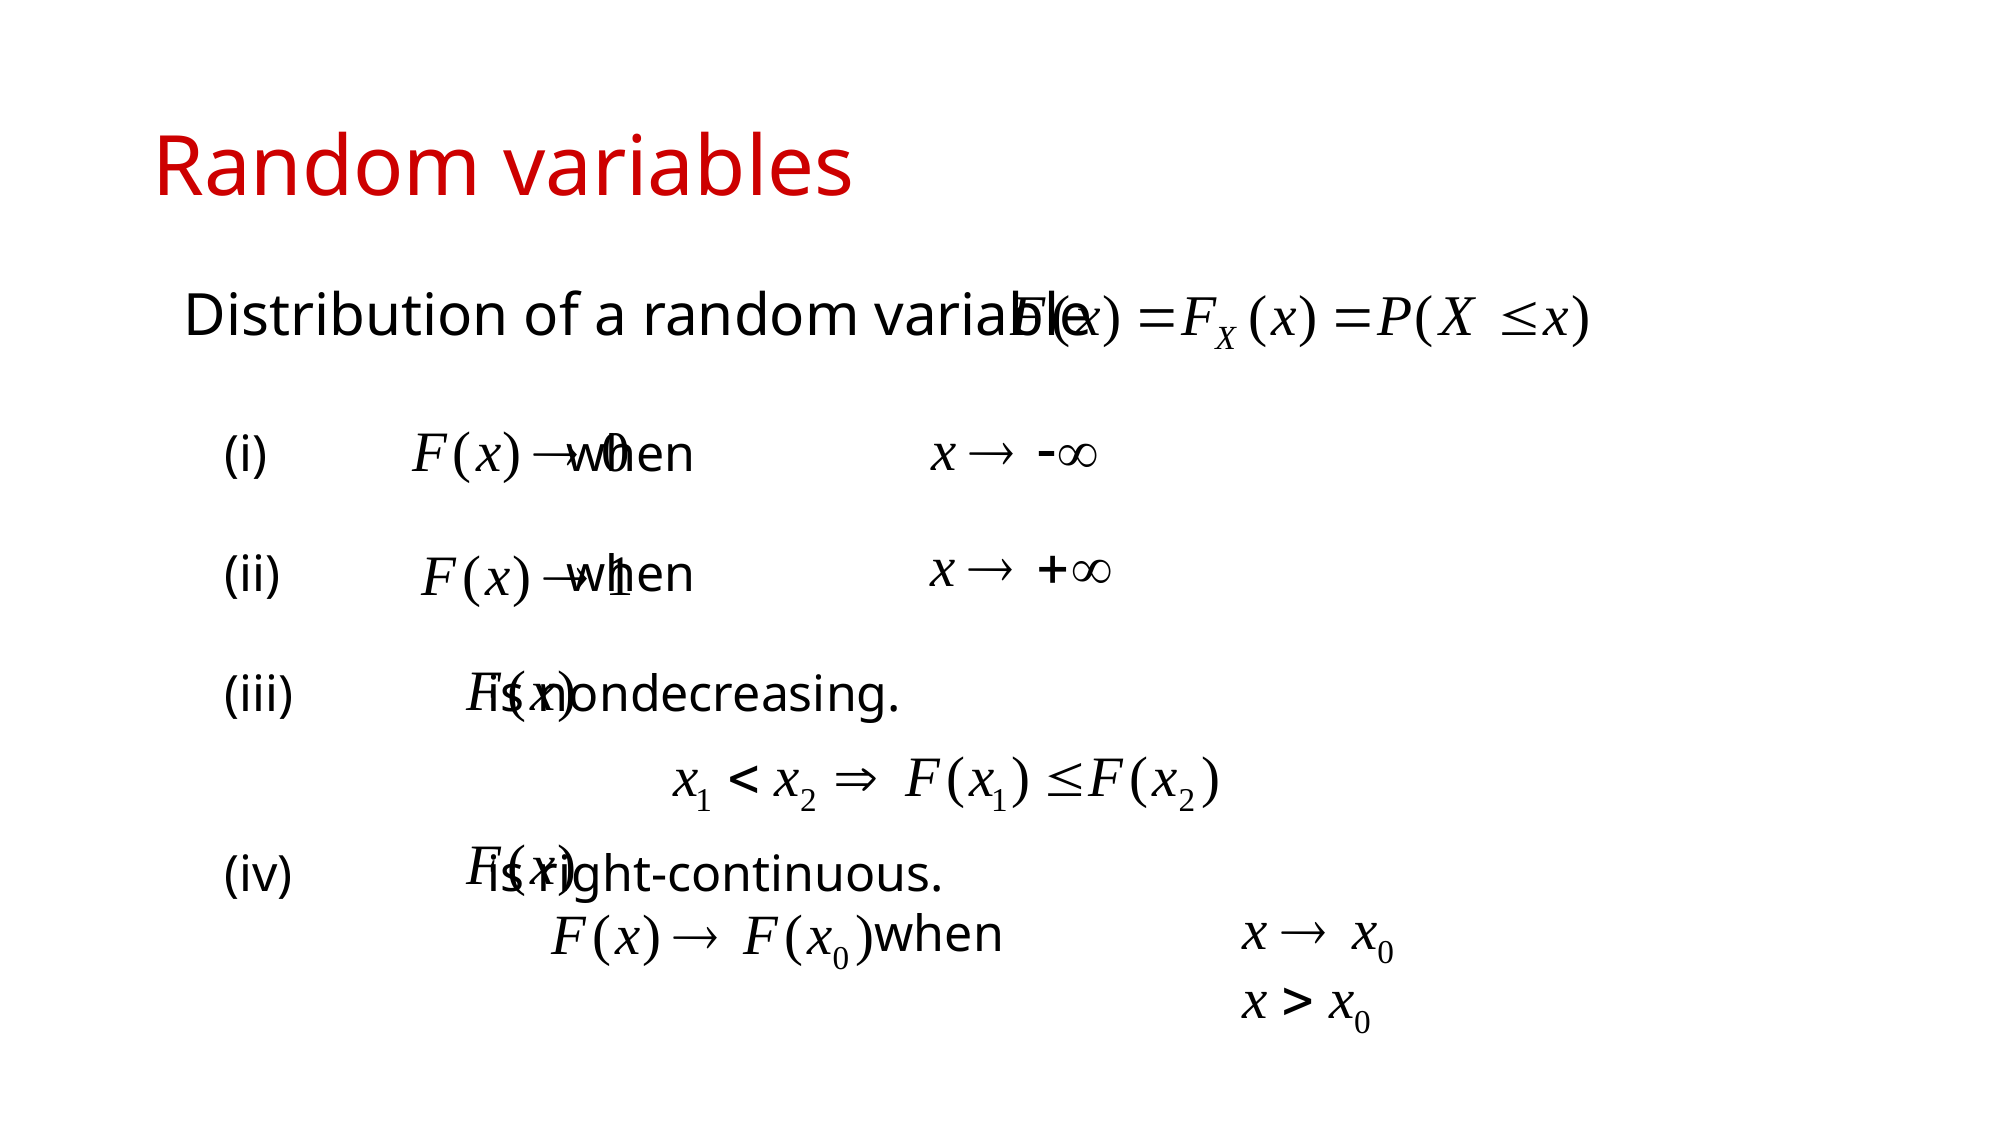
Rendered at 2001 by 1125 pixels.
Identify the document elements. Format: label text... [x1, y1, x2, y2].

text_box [999, 277, 1600, 359]
title Random variables [137, 59, 1863, 278]
list Distribution of a random variable [168, 277, 1894, 992]
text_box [341, 414, 1403, 1046]
